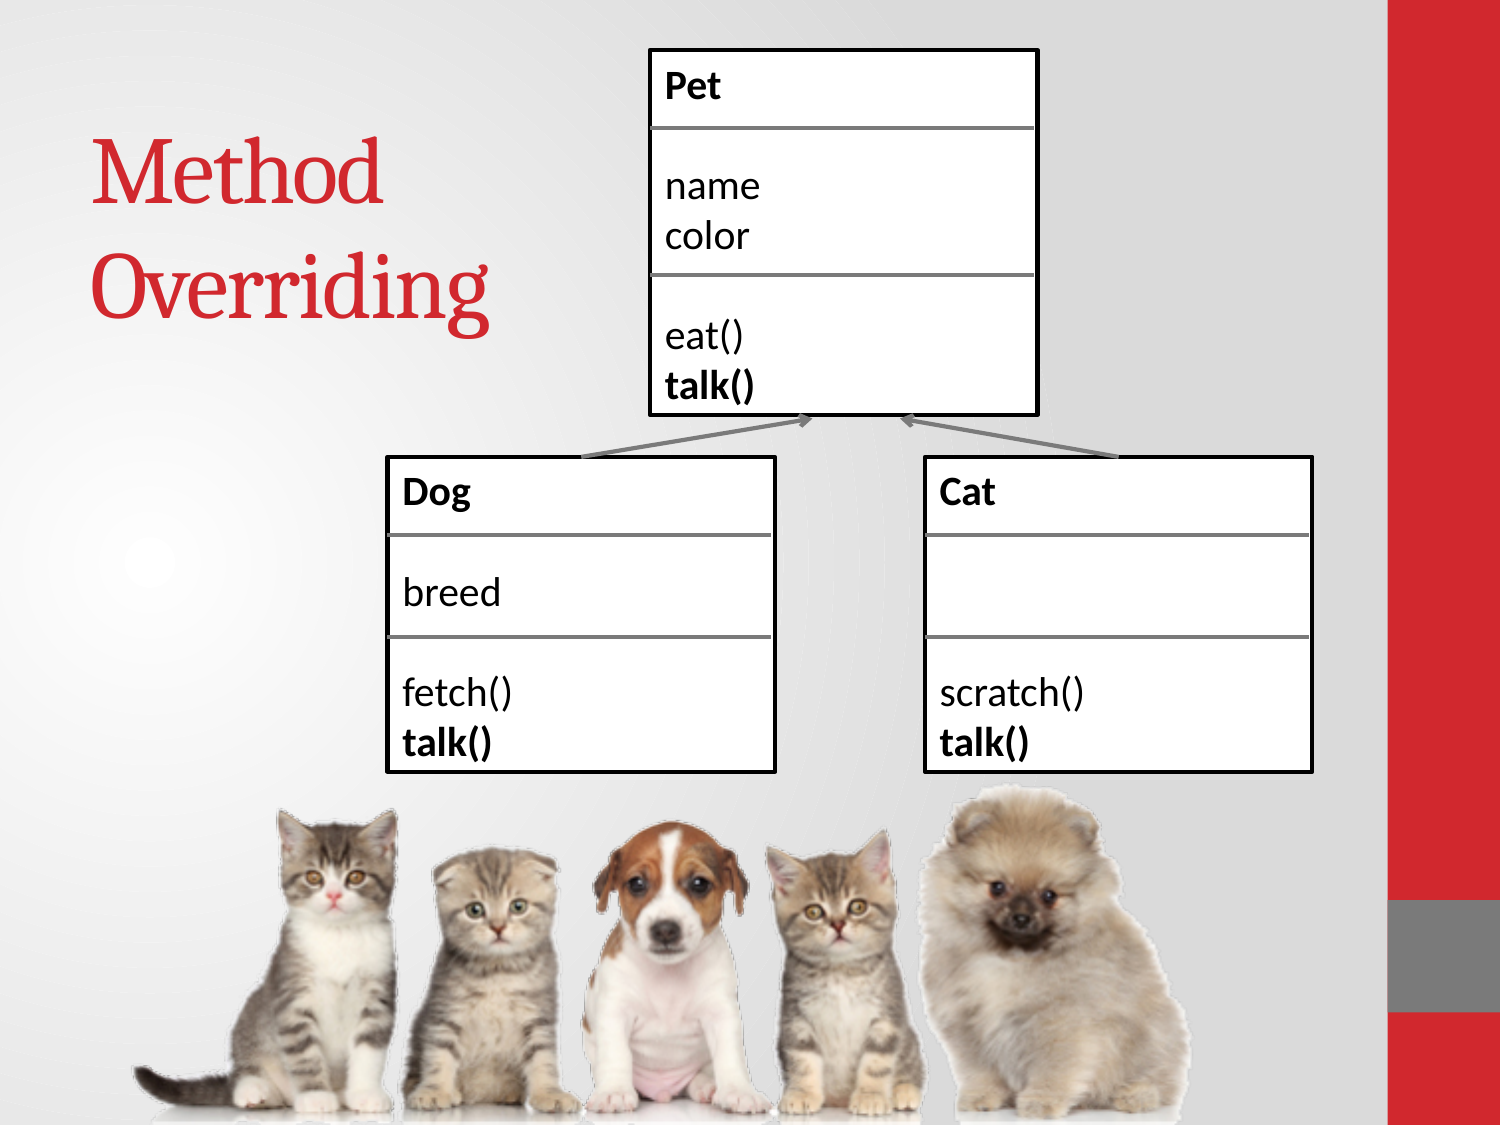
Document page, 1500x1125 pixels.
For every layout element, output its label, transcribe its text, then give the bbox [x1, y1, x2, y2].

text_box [899, 417, 1120, 458]
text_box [580, 417, 813, 458]
text_box Dog breed fetch() talk() [385, 455, 777, 770]
text_box Cat scratch() talk() [923, 455, 1314, 774]
text_box Pet name color eat() talk() [648, 48, 1040, 417]
title Method Overriding [75, 45, 650, 400]
picture [111, 777, 1226, 1125]
